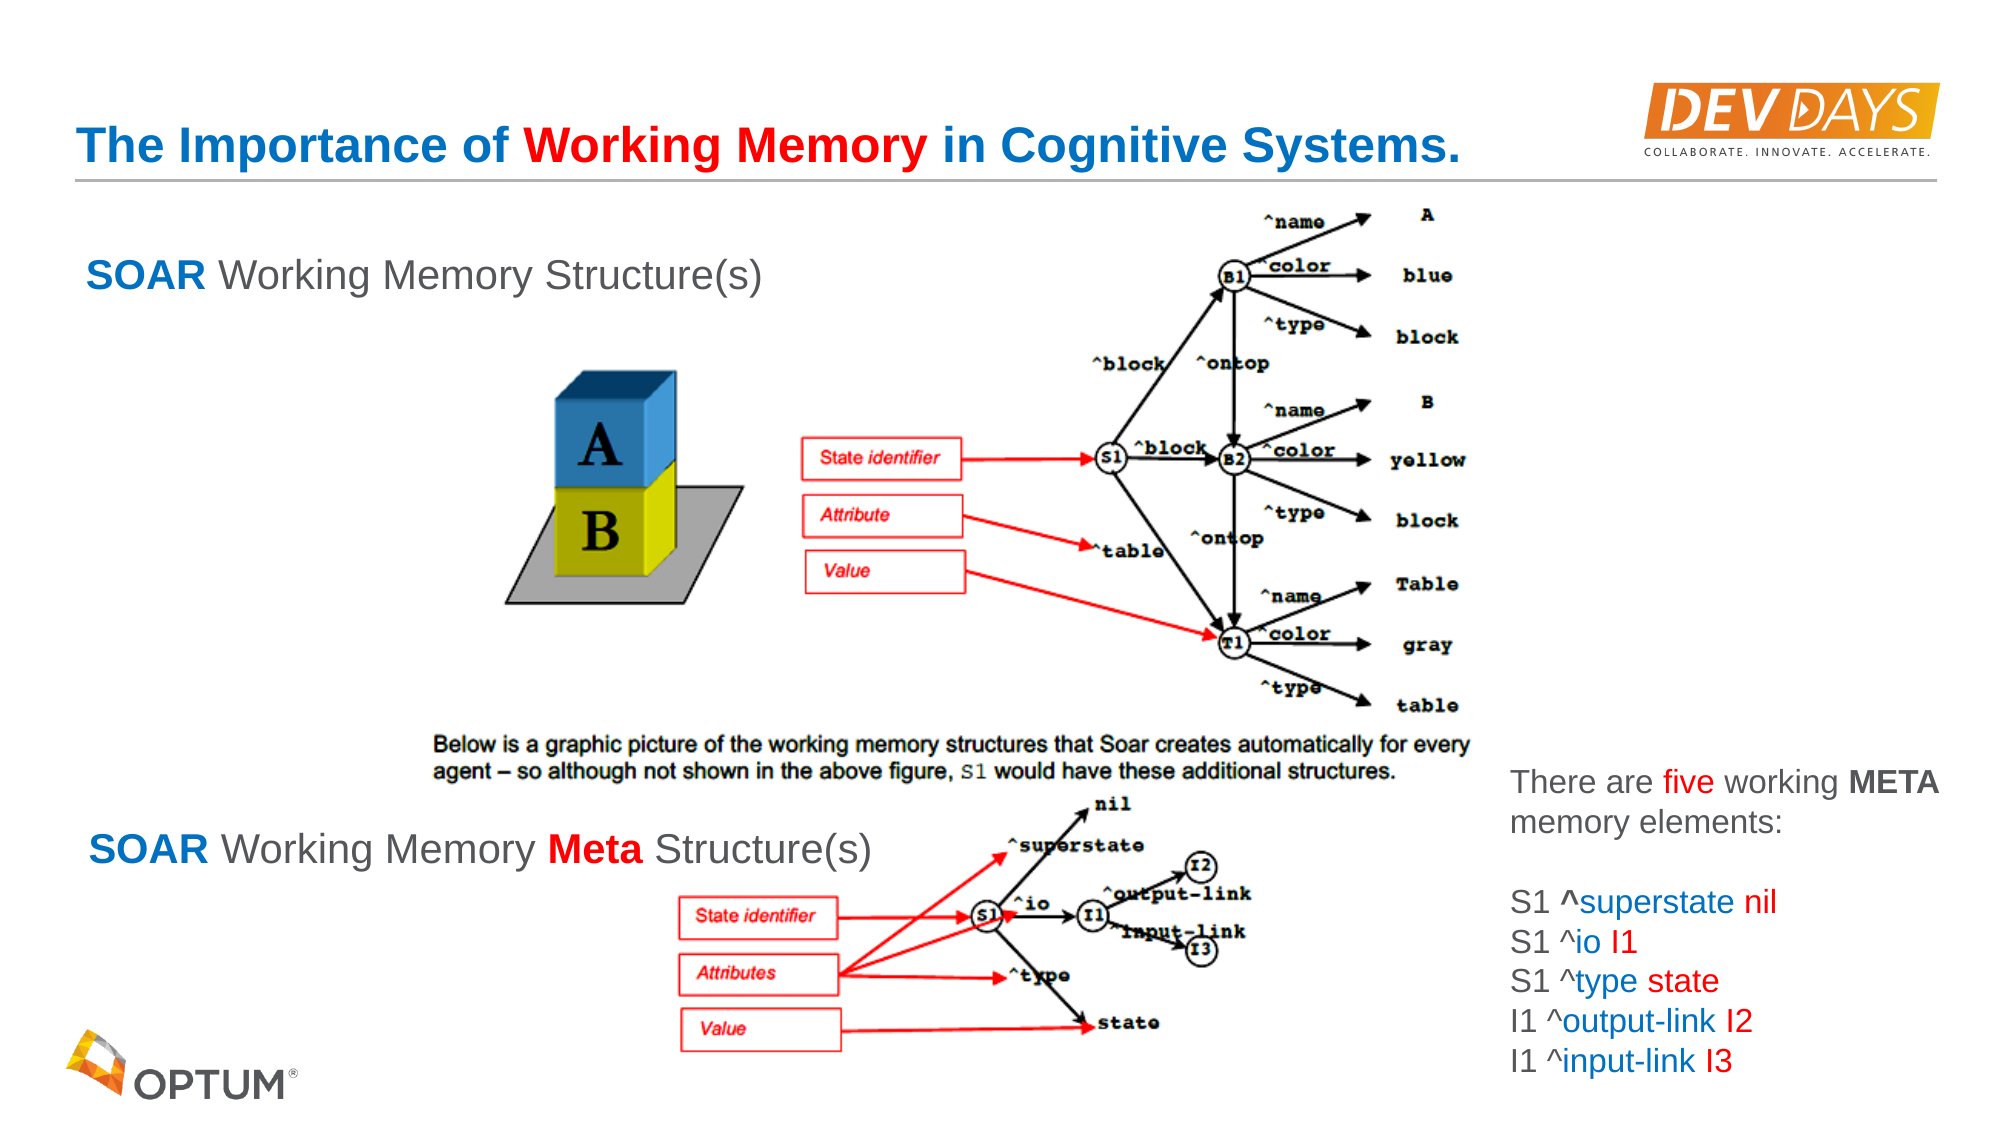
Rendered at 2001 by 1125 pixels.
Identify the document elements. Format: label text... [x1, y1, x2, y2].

text_box SOAR Working Memory Structure(s) [85, 251, 416, 307]
title The Importance of Working Memory in Cognitive Systems. [75, 64, 1463, 173]
text_box There are five working META memory elements: S1 ^superstate nil S1 ^io I1 S1 ^type state I1 ^output-link I2 I1 ^input-link I3 [1495, 752, 1963, 1087]
picture [64, 1027, 299, 1101]
text_box SOAR Working Memory Meta Structure(s) [88, 825, 416, 881]
picture [416, 197, 1493, 1063]
